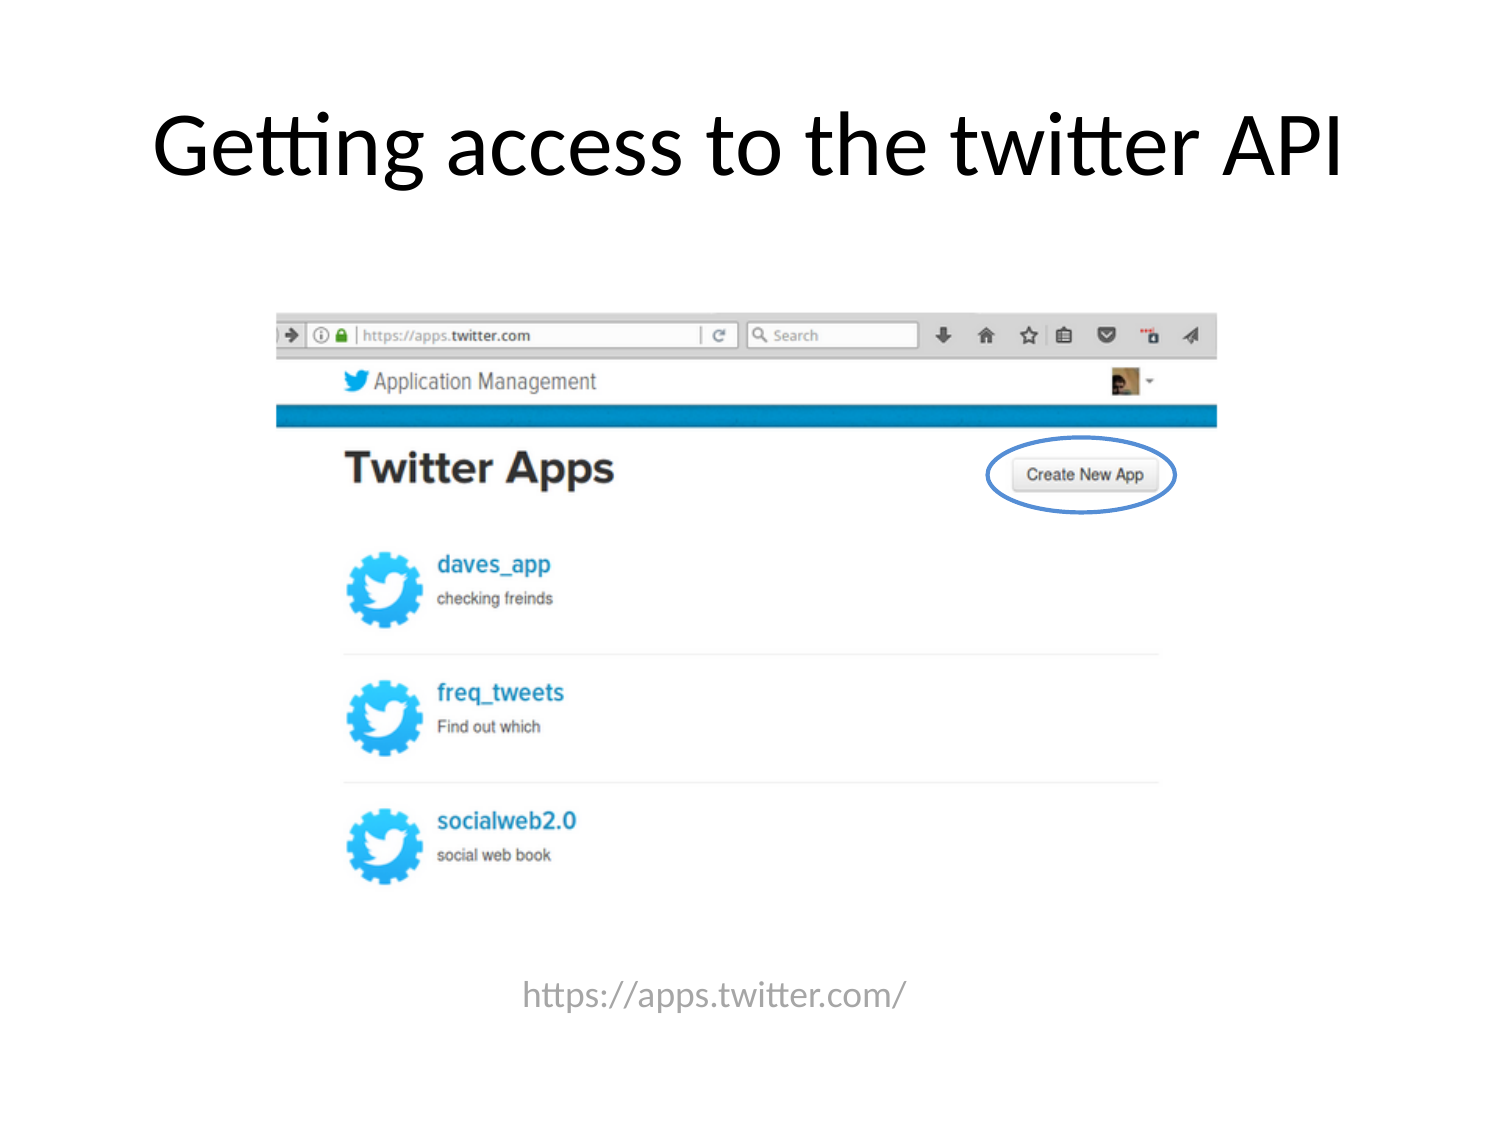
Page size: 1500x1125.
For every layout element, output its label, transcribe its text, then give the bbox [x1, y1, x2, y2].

text_box https://apps.twitter.com/ [507, 972, 922, 1023]
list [263, 302, 1237, 966]
title Getting access to the twitter API [75, 45, 1425, 233]
